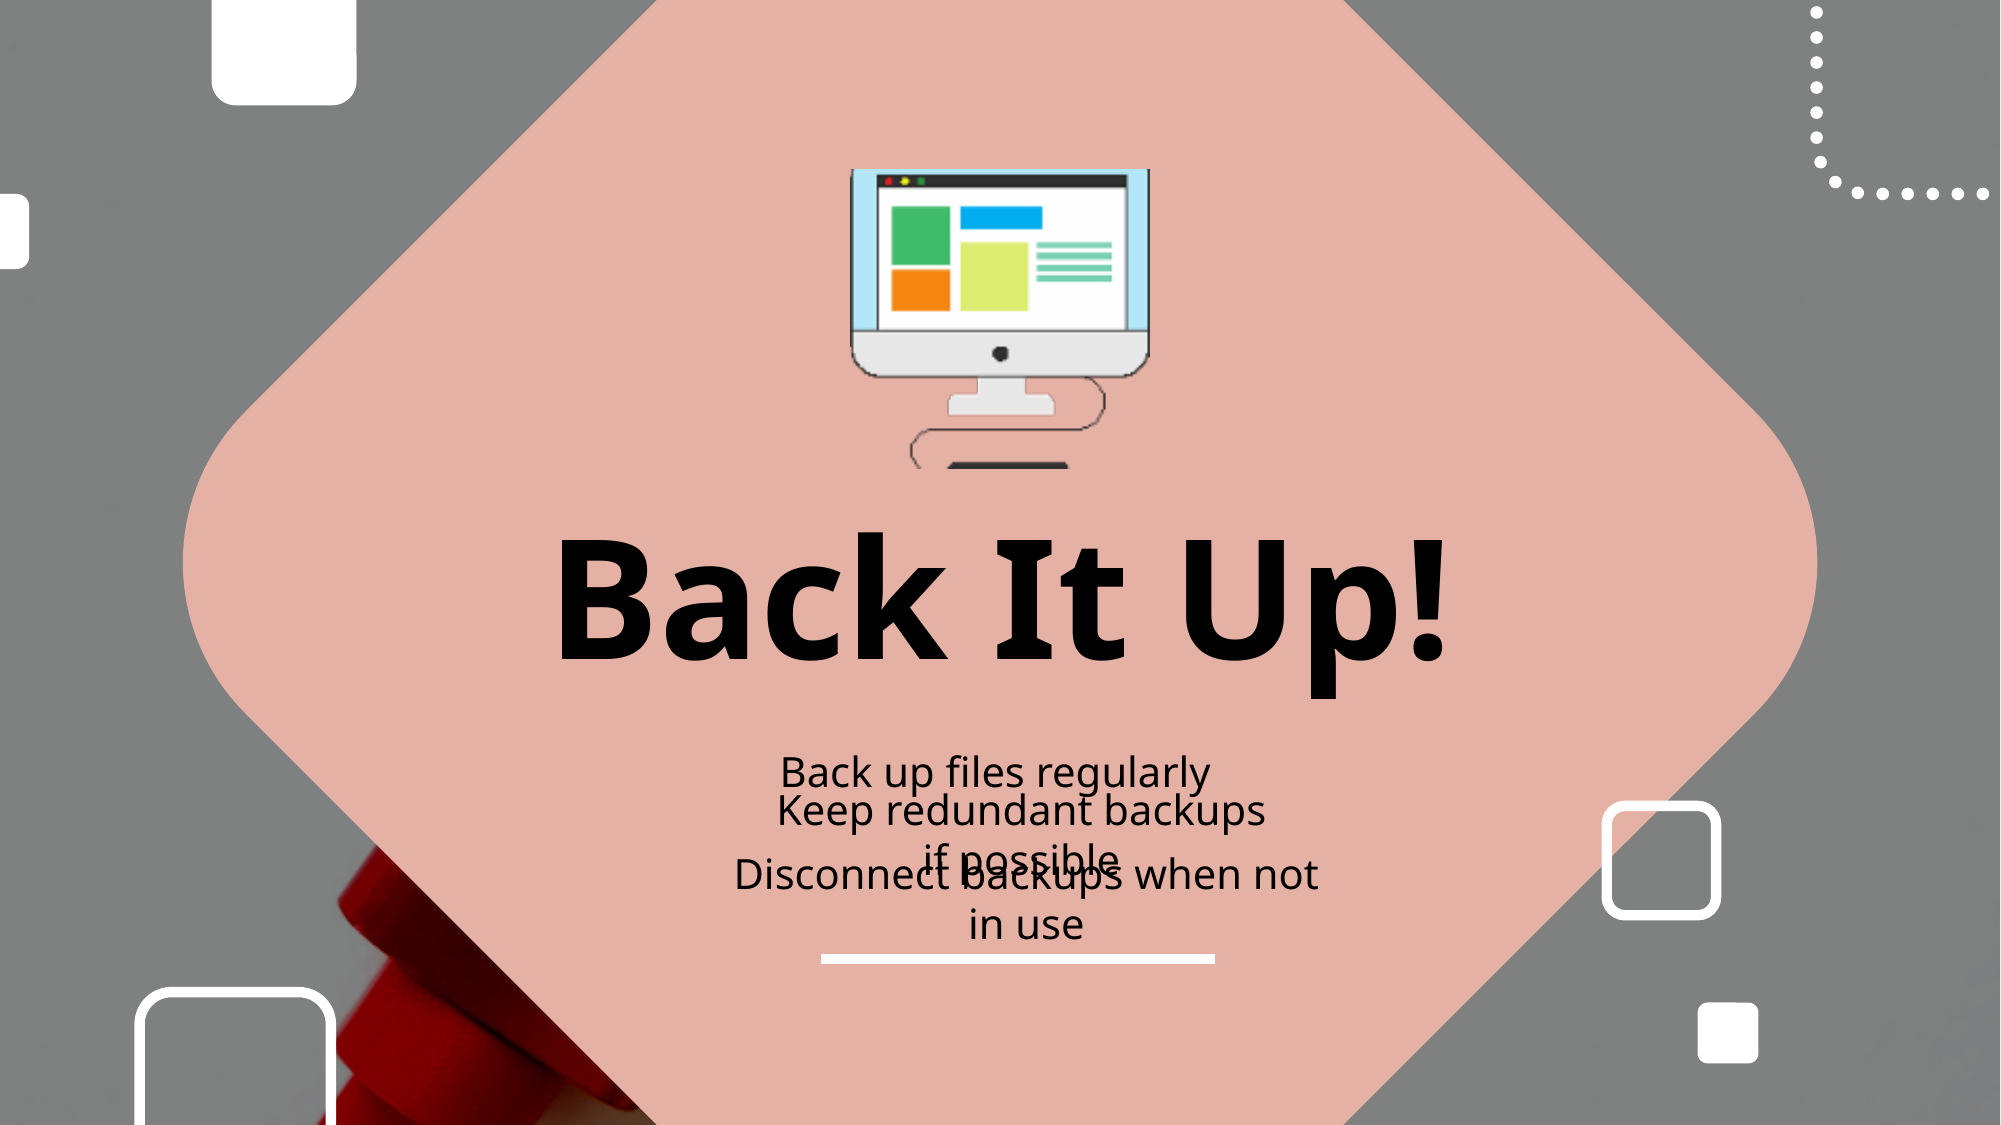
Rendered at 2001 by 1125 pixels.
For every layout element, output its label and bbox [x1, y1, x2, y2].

text_box [850, 169, 1150, 469]
text_box [0, 0, 2001, 1125]
